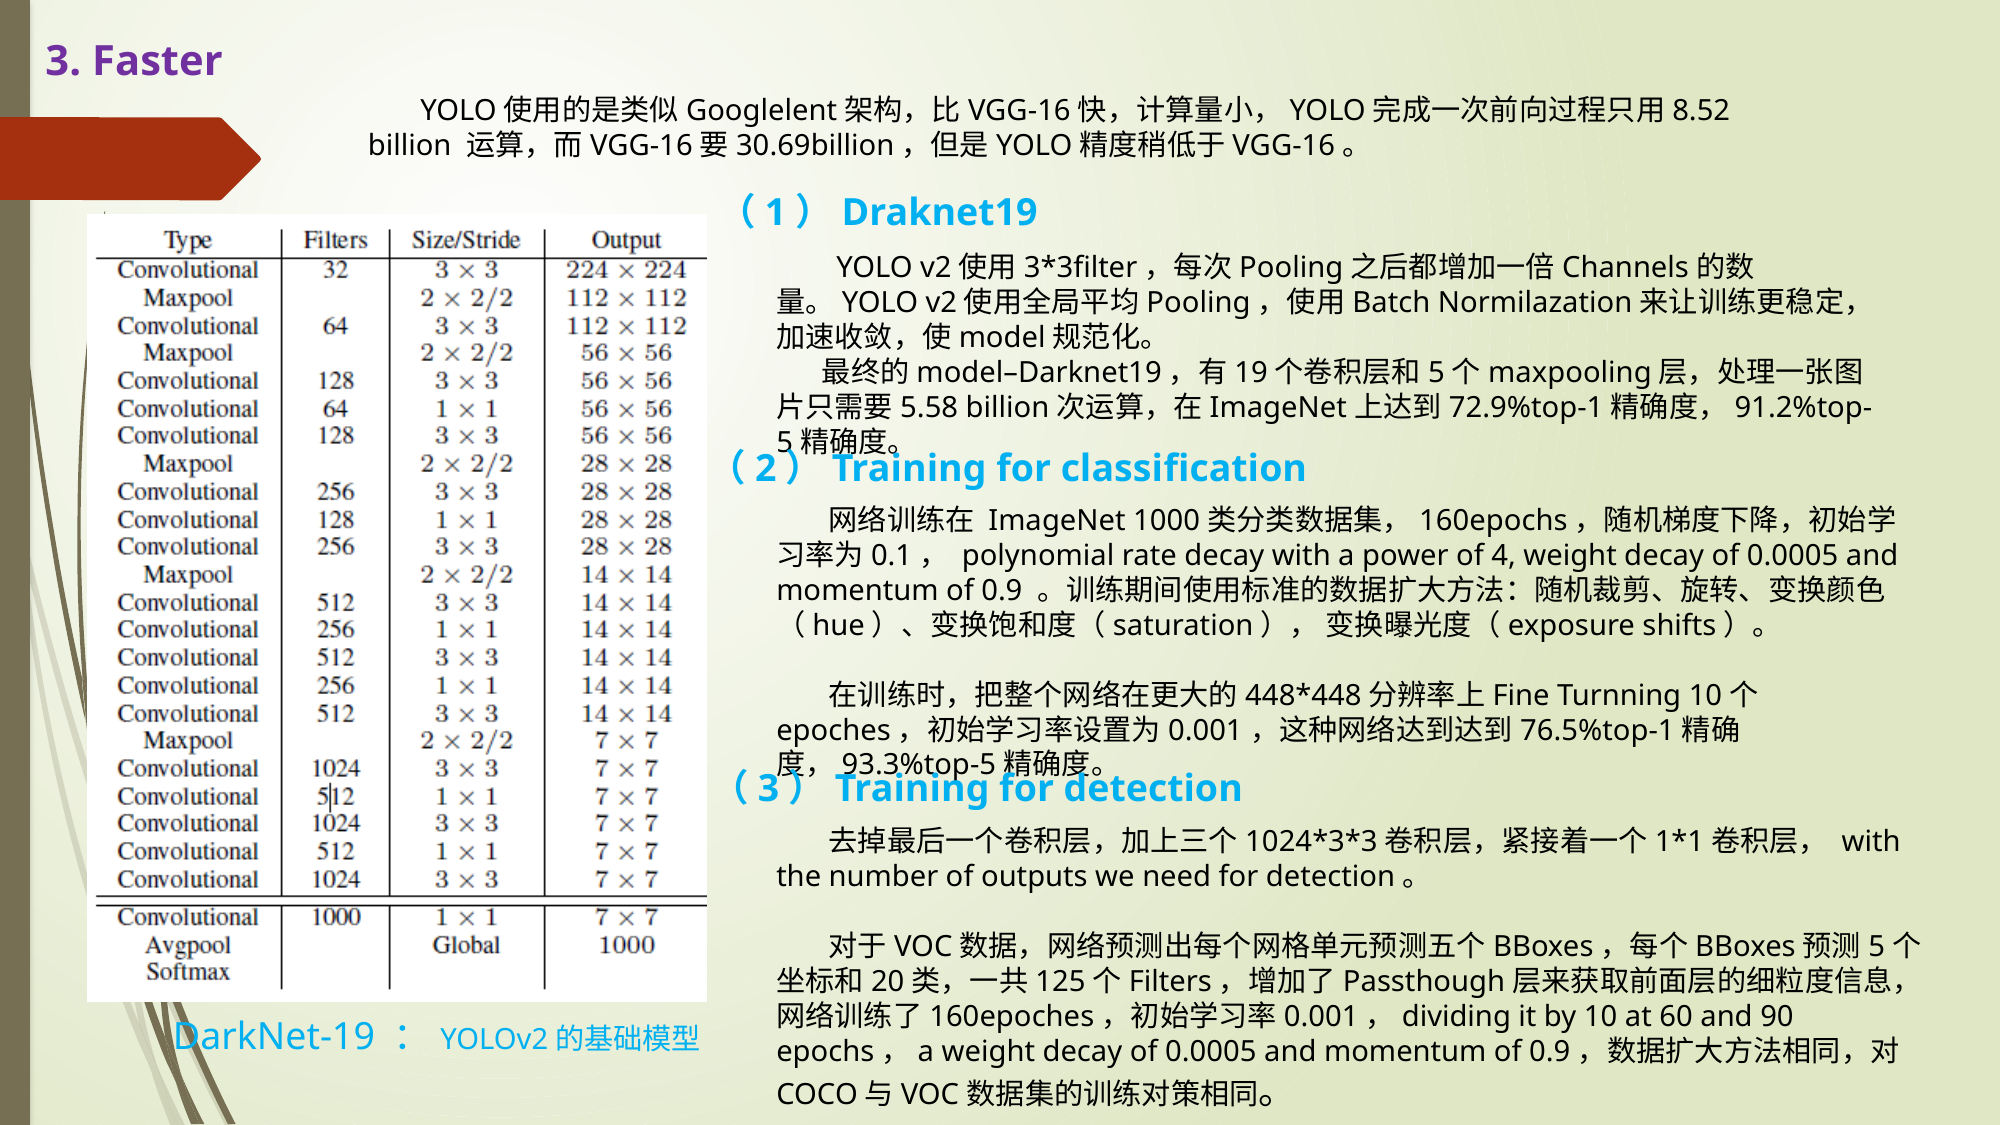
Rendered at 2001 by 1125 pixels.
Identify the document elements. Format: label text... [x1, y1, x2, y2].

picture [87, 213, 707, 1002]
text_box 网络训练在 ImageNet 1000类分类数据集，160epochs，随机梯度下降，初始学习率为0.1， polynomial rate decay with a power of 4, weight decay of 0.0005 and momentum of 0.9 。训练期间使用标准的数据扩大方法：随机裁剪、旋转、变换颜色（hue）、变换饱和度（saturation）， 变换曝光度（exposure shifts）。 在训练时，把整个网络在更大的448*448分辨率上Fine Turnning 10个 epoches，初始学习率设置为0.001，这种网络达到达到76.5%top-1精确度，93.3%top-5精确度。 [761, 493, 1915, 789]
text_box 3. Faster [30, 26, 238, 92]
text_box （1）Draknet19 [703, 180, 1053, 241]
text_box YOLO v2使用3*3filter，每次Pooling之后都增加一倍Channels的数量。YOLO v2使用全局平均Pooling，使用Batch Normilazation来让训练更稳定，加速收敛，使model规范化。 最终的model–Darknet19，有19个卷积层和5个maxpooling层，处理一张图片只需要5.58 billion次运算，在ImageNet上达到72.9%top-1精确度，91.2%top-5精确度。 [761, 241, 1904, 466]
text_box （3）Training for detection [711, 756, 1259, 817]
text_box （2）Training for classiﬁcation [711, 436, 1323, 497]
text_box YOLO使用的是类似Googlelent架构，比VGG-16快，计算量小，YOLO完成一次前向过程只用8.52 billion 运算，而VGG-16要30.69billion，但是YOLO精度稍低于VGG-16。 [353, 83, 1799, 169]
text_box DarkNet-19 ：YOLOv2的基础模型 [158, 1004, 717, 1065]
text_box 去掉最后一个卷积层，加上三个1024*3*3卷积层，紧接着一个1*1卷积层， with the number of outputs we need for detection。 对于VOC数据，网络预测出每个网格单元预测五个BBoxes，每个BBoxes预测5个坐标和20类，一共125个Filters，增加了Passthough层来获取前面层的细粒度信息，网络训练了160epoches，初始学习率0.001，dividing it by 10 at 60 and 90 epochs，a weight decay of 0.0005 and momentum of 0.9，数据扩大方法相同，对COCO与VOC数据集的训练对策相同。 [761, 815, 1939, 1120]
